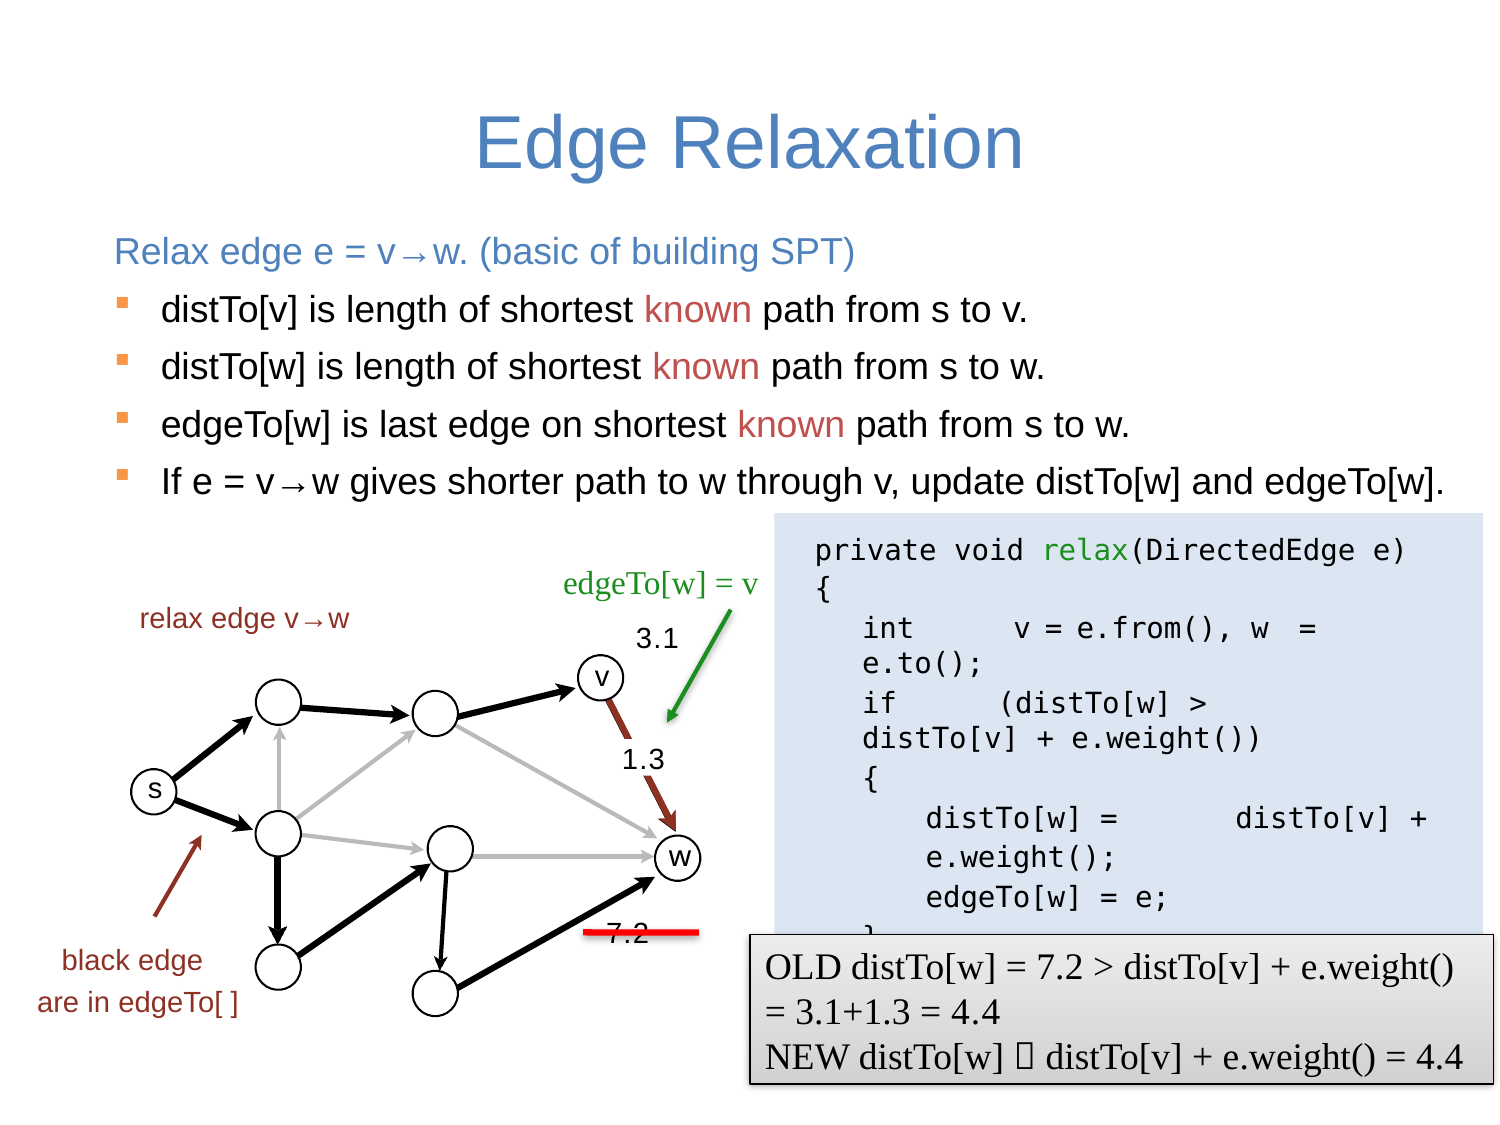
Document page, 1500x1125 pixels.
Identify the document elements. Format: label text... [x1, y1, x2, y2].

text_box [255, 944, 301, 990]
text_box 1.3 [620, 739, 673, 776]
text_box [188, 834, 202, 851]
text_box [640, 849, 655, 864]
text_box [267, 925, 288, 945]
text_box [554, 683, 576, 703]
text_box [641, 825, 658, 839]
text_box 7.2 [583, 907, 763, 958]
text_box Relax edge e = v→w. (basic of building SPT) distTo[v] is length of shortest known path from s to v. distTo[w] is length of shortest known path from s to w. edgeTo[w] is last edge on shortest known path from s to w. If e = v→w gives shorter path to w through v, update distTo[w] and edgeTo[w]. [99, 219, 1467, 510]
text_box private void relax(DirectedEdge e) { int v = e.from(), w = e.to(); if (distTo[w] > distTo[v] + e.weight()) { distTo[w] = distTo[v] + e.weight(); edgeTo[w] = e; } } [774, 513, 1483, 932]
text_box s [146, 767, 162, 805]
text_box 3.1 [634, 617, 661, 655]
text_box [666, 609, 731, 724]
text_box [255, 679, 302, 725]
text_box [389, 704, 410, 724]
text_box [272, 726, 287, 741]
text_box [412, 690, 458, 737]
text_box [255, 811, 301, 857]
text_box OLD distTo[w] = 7.2 > distTo[v] + e.weight() = 3.1+1.3 = 4.4 NEW distTo[w]  distTo[v] + e.weight() = 4.4 [749, 934, 1494, 1085]
text_box [655, 838, 695, 881]
text_box edgeTo[w] = v [548, 554, 774, 609]
text_box [131, 770, 177, 815]
text_box [231, 813, 253, 832]
text_box [433, 955, 448, 971]
text_box black edge are in edgeTo[ ] [37, 933, 250, 1018]
text_box [409, 863, 431, 883]
text_box relax edge v→w [138, 597, 519, 634]
text_box [633, 876, 655, 895]
text_box [427, 826, 473, 872]
text_box v [593, 655, 601, 692]
text_box [231, 715, 253, 736]
text_box [400, 729, 416, 744]
title Edge Relaxation [75, 45, 1425, 233]
text_box [412, 970, 458, 1017]
text_box w [666, 836, 731, 873]
text_box [658, 809, 676, 832]
text_box [409, 841, 425, 856]
text_box [578, 655, 624, 701]
